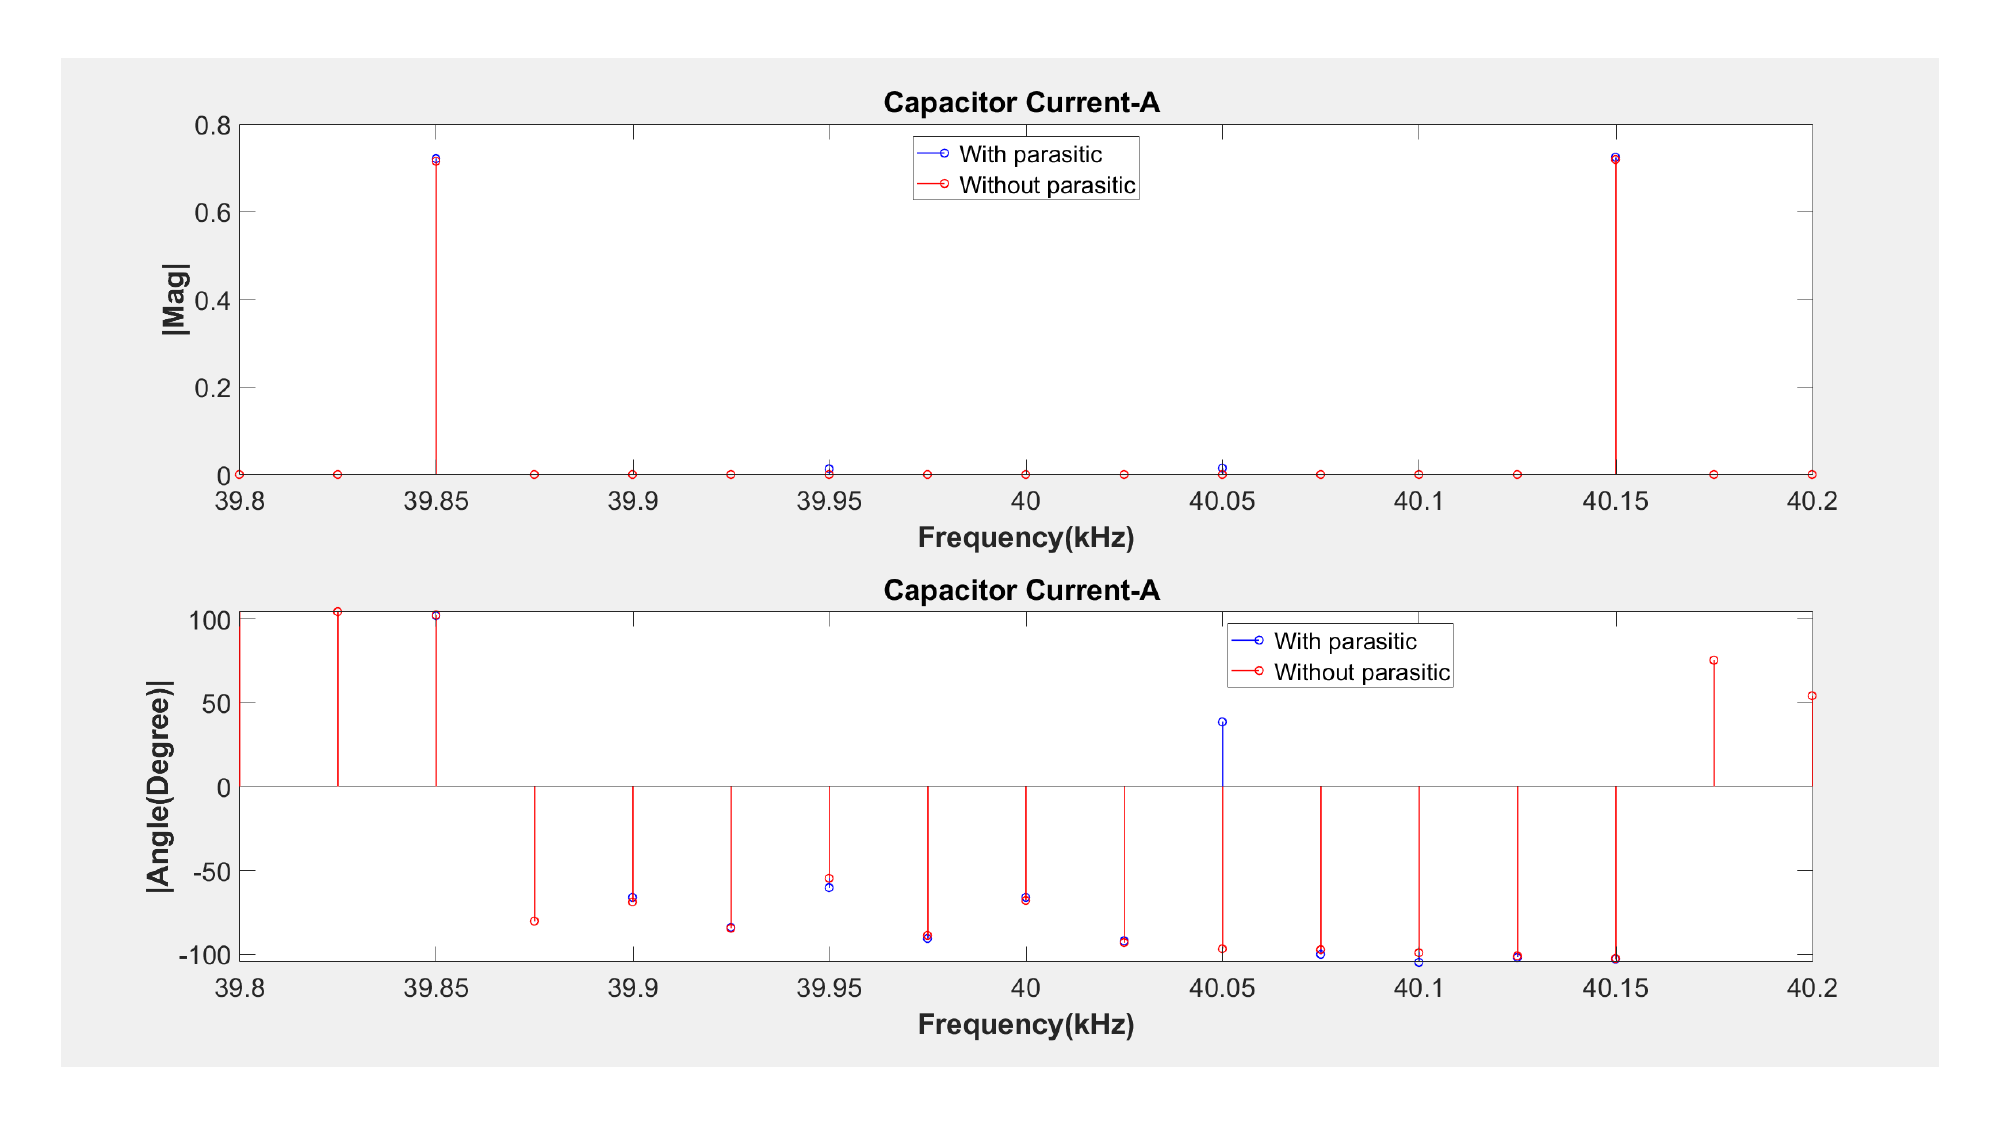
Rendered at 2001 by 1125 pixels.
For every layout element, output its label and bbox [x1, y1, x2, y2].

picture [61, 58, 1939, 1067]
